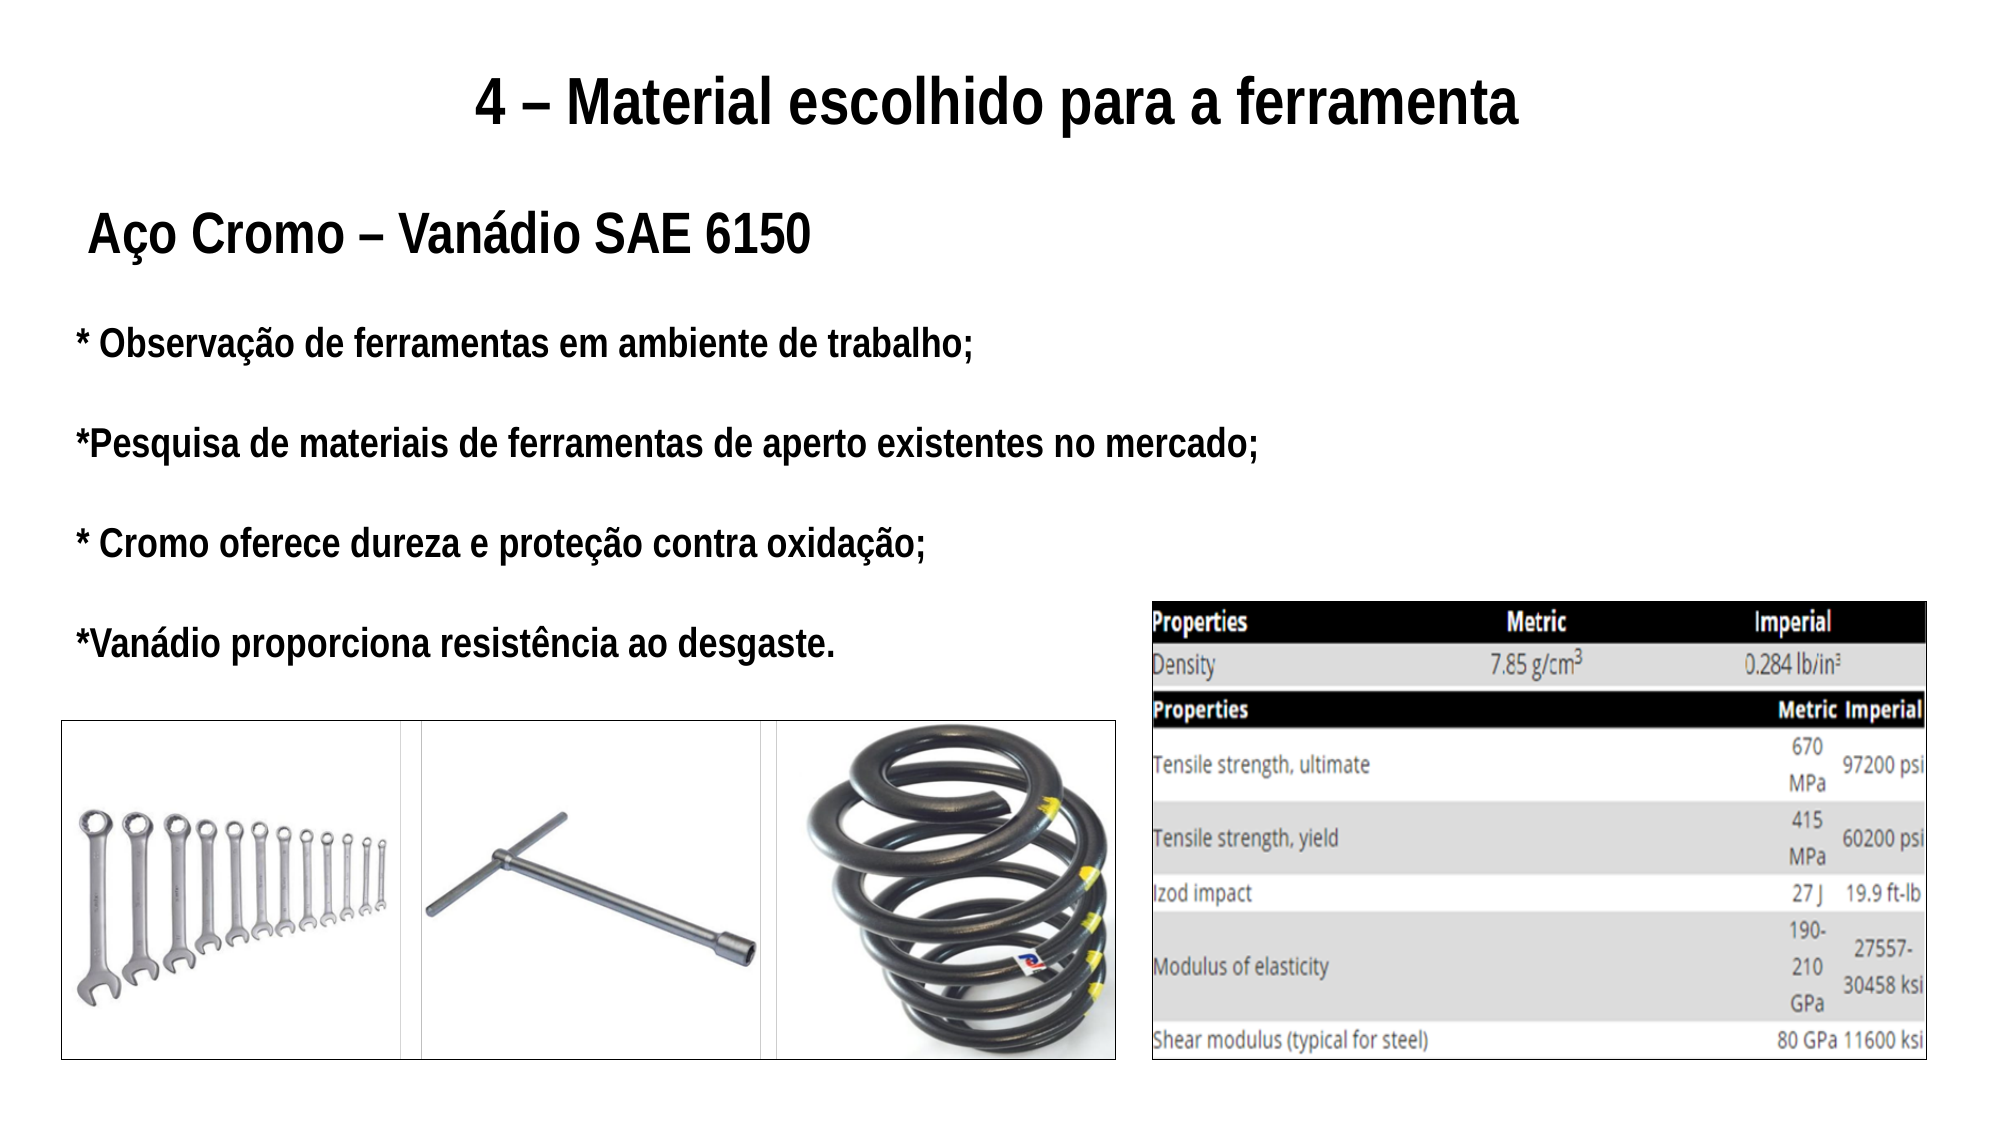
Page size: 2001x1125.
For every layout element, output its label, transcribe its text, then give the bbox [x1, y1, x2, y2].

text_box Aço Cromo – Vanádio SAE 6150 * Observação de ferramentas em ambiente de trabalho; *Pesquisa de materiais de ferramentas de aperto existentes no mercado; * Cromo oferece dureza e proteção contra oxidação; *Vanádio proporciona resistência ao desgaste. [61, 117, 1364, 673]
picture [61, 720, 1116, 1060]
picture [1152, 601, 1927, 1060]
text_box 4 – Material escolhido para a ferramenta [460, 50, 1536, 146]
